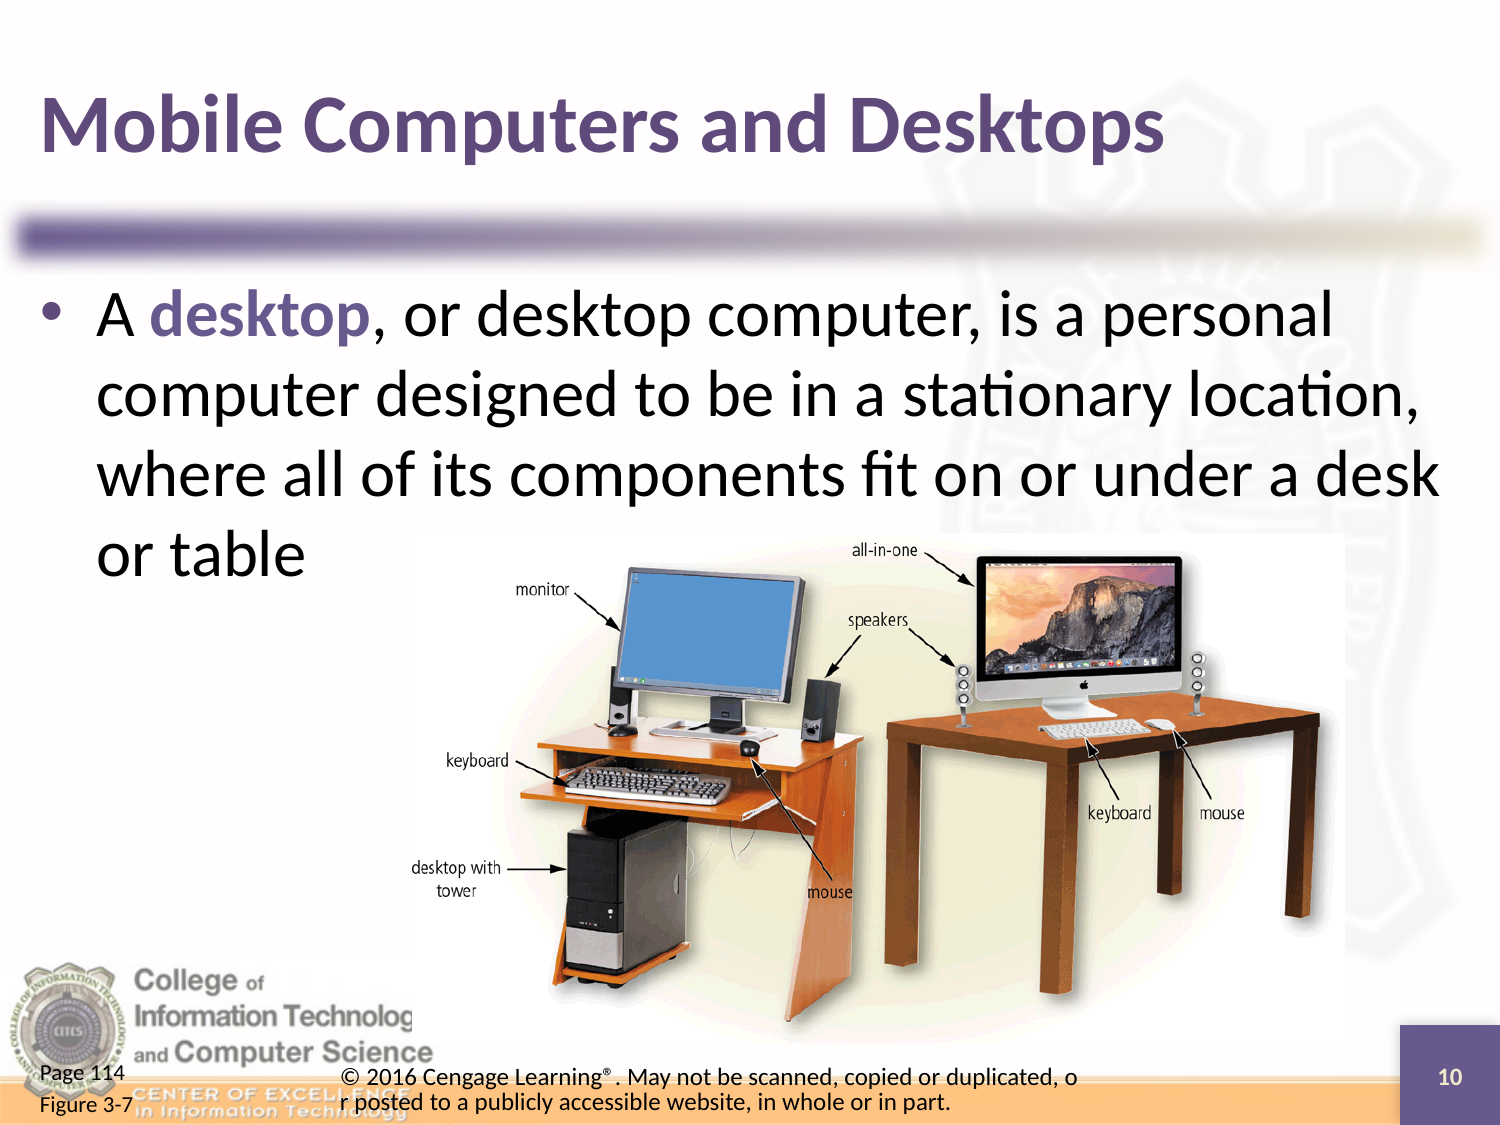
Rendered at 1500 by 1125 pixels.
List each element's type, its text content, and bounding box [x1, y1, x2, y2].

list Page 114 Figure 3-7 [24, 1050, 300, 1125]
slide_number 10 [1400, 1025, 1500, 1125]
list A desktop, or desktop computer, is a personal computer designed to be in a stationary location, where all of its components fit on or under a desk or table [24, 262, 1475, 1025]
picture [412, 533, 1345, 1046]
title Mobile Computers and Desktops [24, 24, 1475, 213]
footer © 2016 Cengage Learning®. May not be scanned, copied or duplicated, or posted to a publicly accessible website, in whole or in part. [324, 1045, 1100, 1105]
